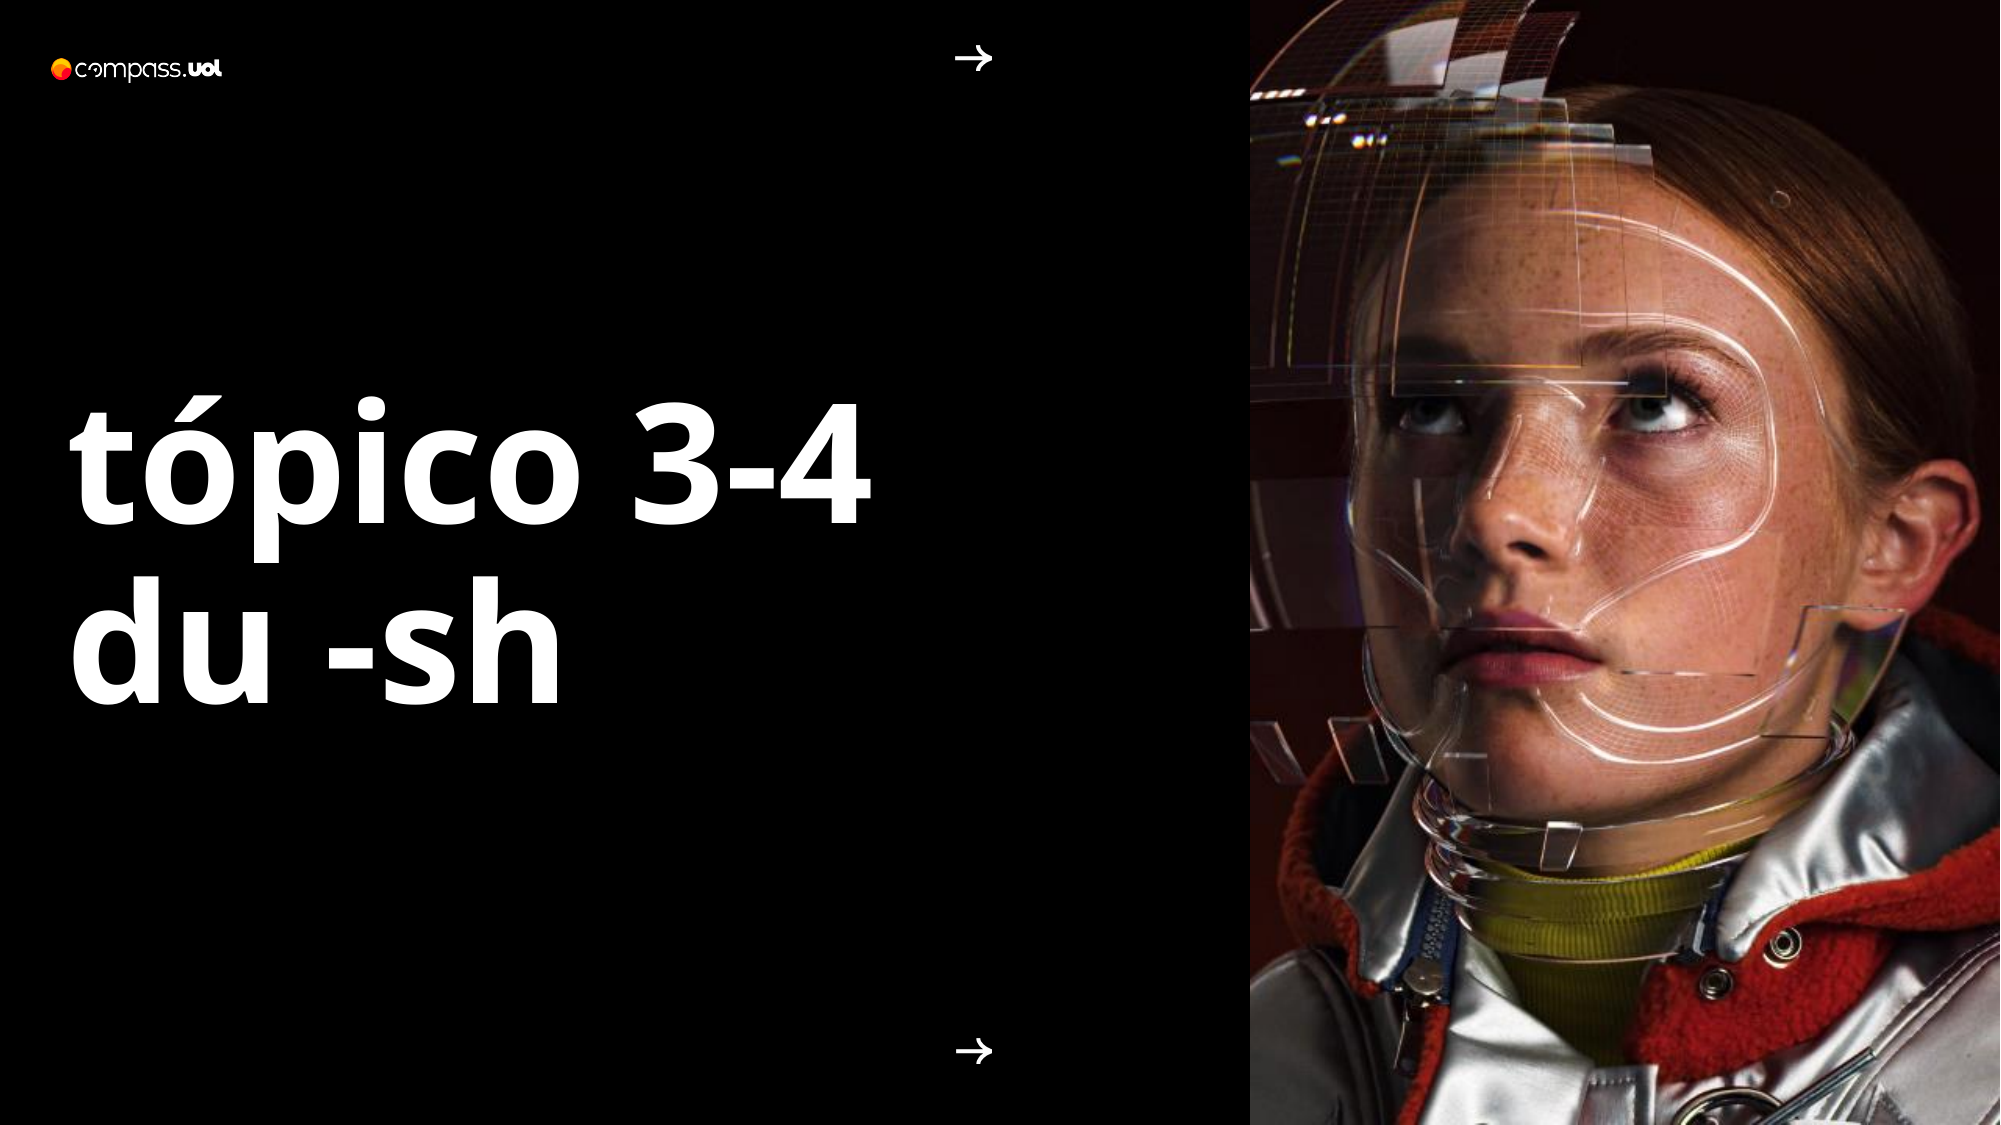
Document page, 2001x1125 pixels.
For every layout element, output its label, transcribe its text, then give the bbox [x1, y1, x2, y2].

list tópico 3-4 du -sh [51, 371, 1073, 885]
picture [957, 1039, 992, 1064]
picture [51, 58, 222, 83]
picture [1250, 0, 2000, 1125]
picture [956, 46, 992, 71]
